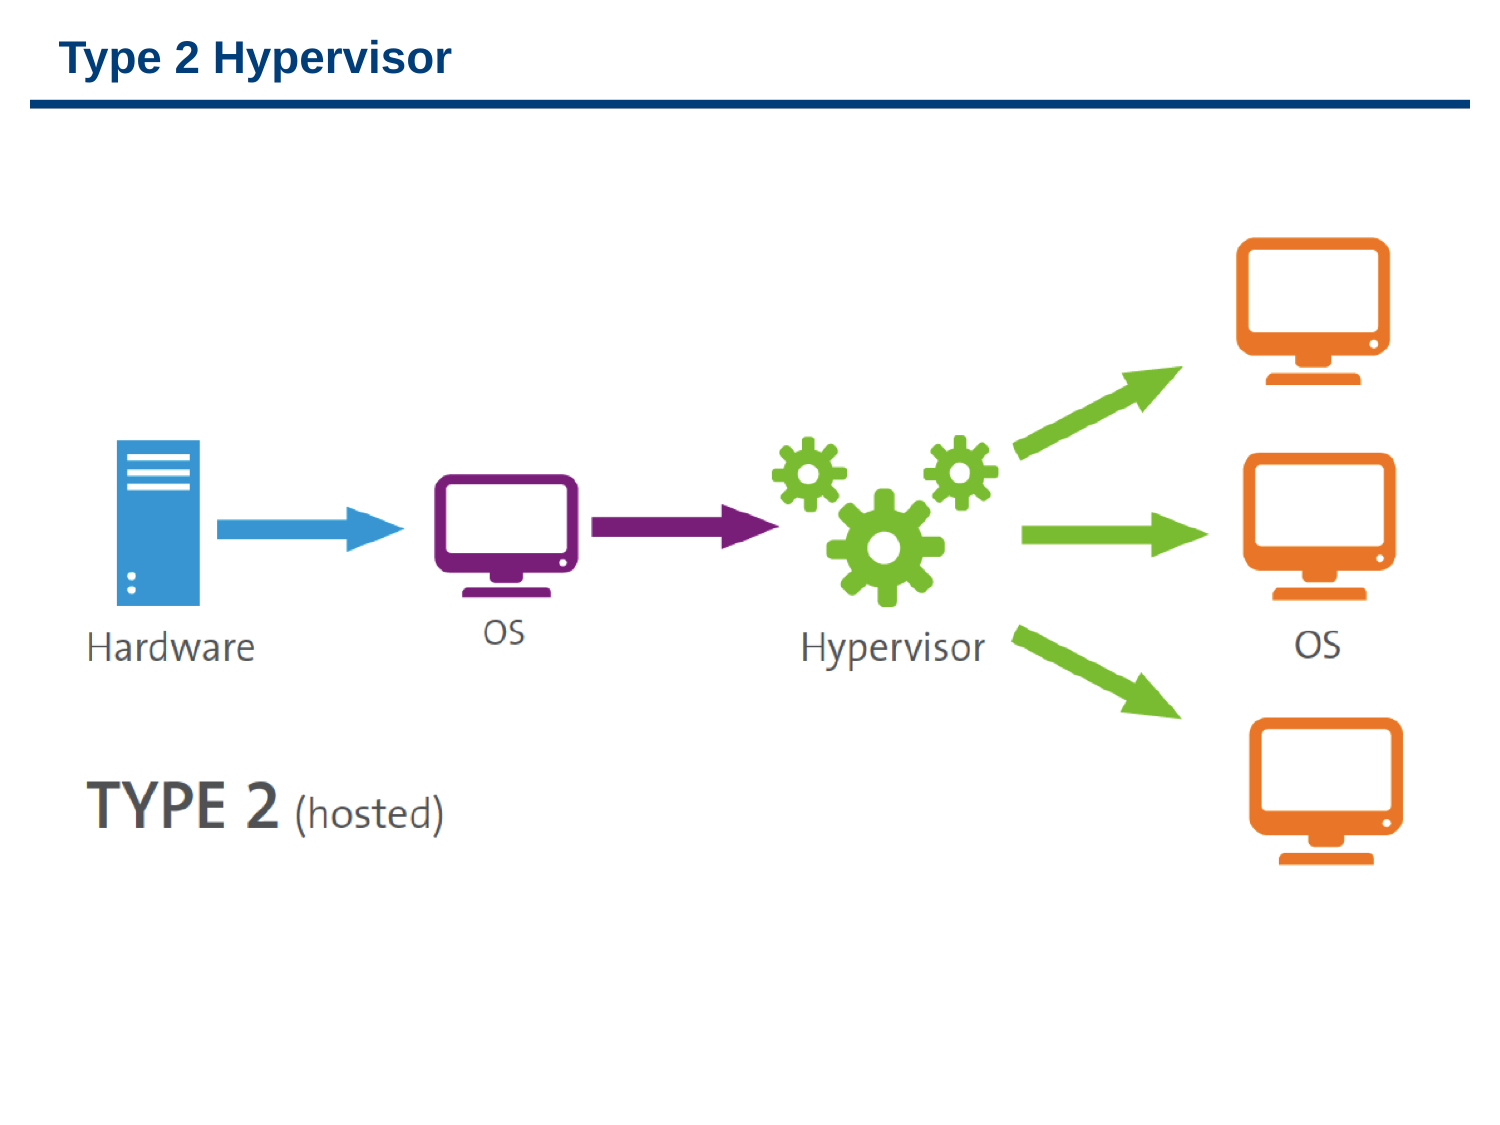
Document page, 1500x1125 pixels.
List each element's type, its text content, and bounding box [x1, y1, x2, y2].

text_box Type 2 Hypervisor [58, 28, 1452, 83]
picture [48, 187, 1452, 913]
